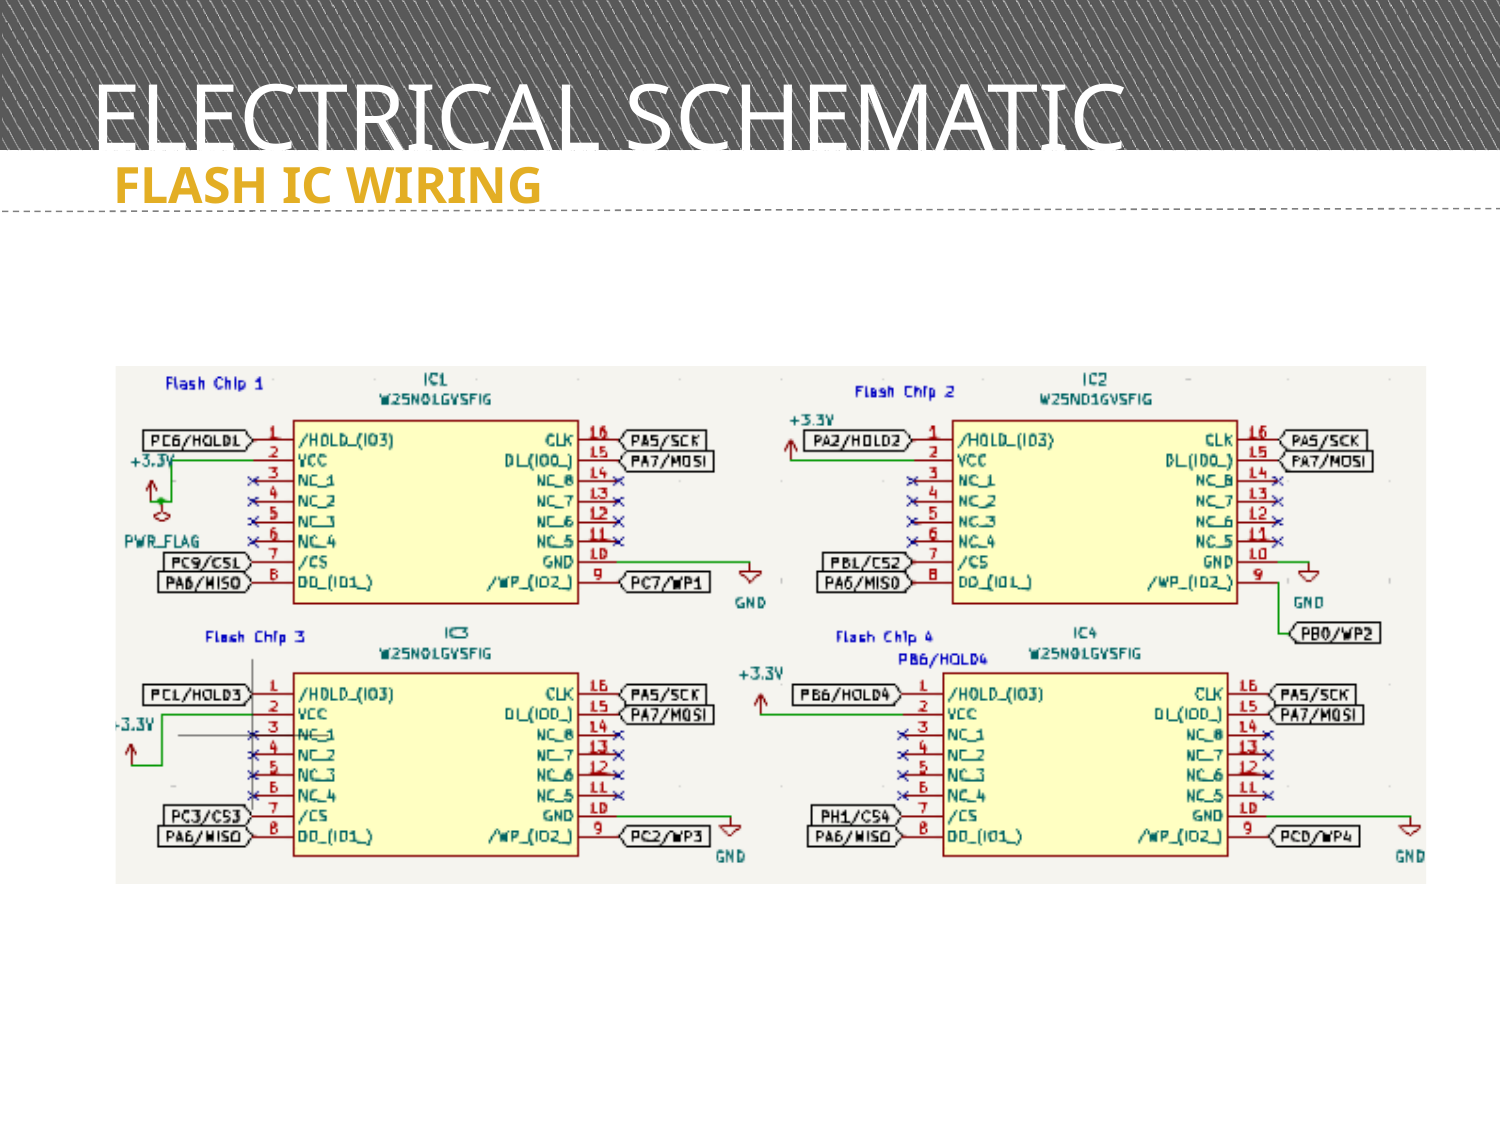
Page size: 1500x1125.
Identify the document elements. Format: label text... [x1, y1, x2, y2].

title ELECTRICAL SCHEMATIC [75, 51, 1427, 175]
picture [115, 365, 1427, 884]
picture [2, 0, 1500, 151]
text_box FLASH IC WIRING [98, 138, 1150, 229]
